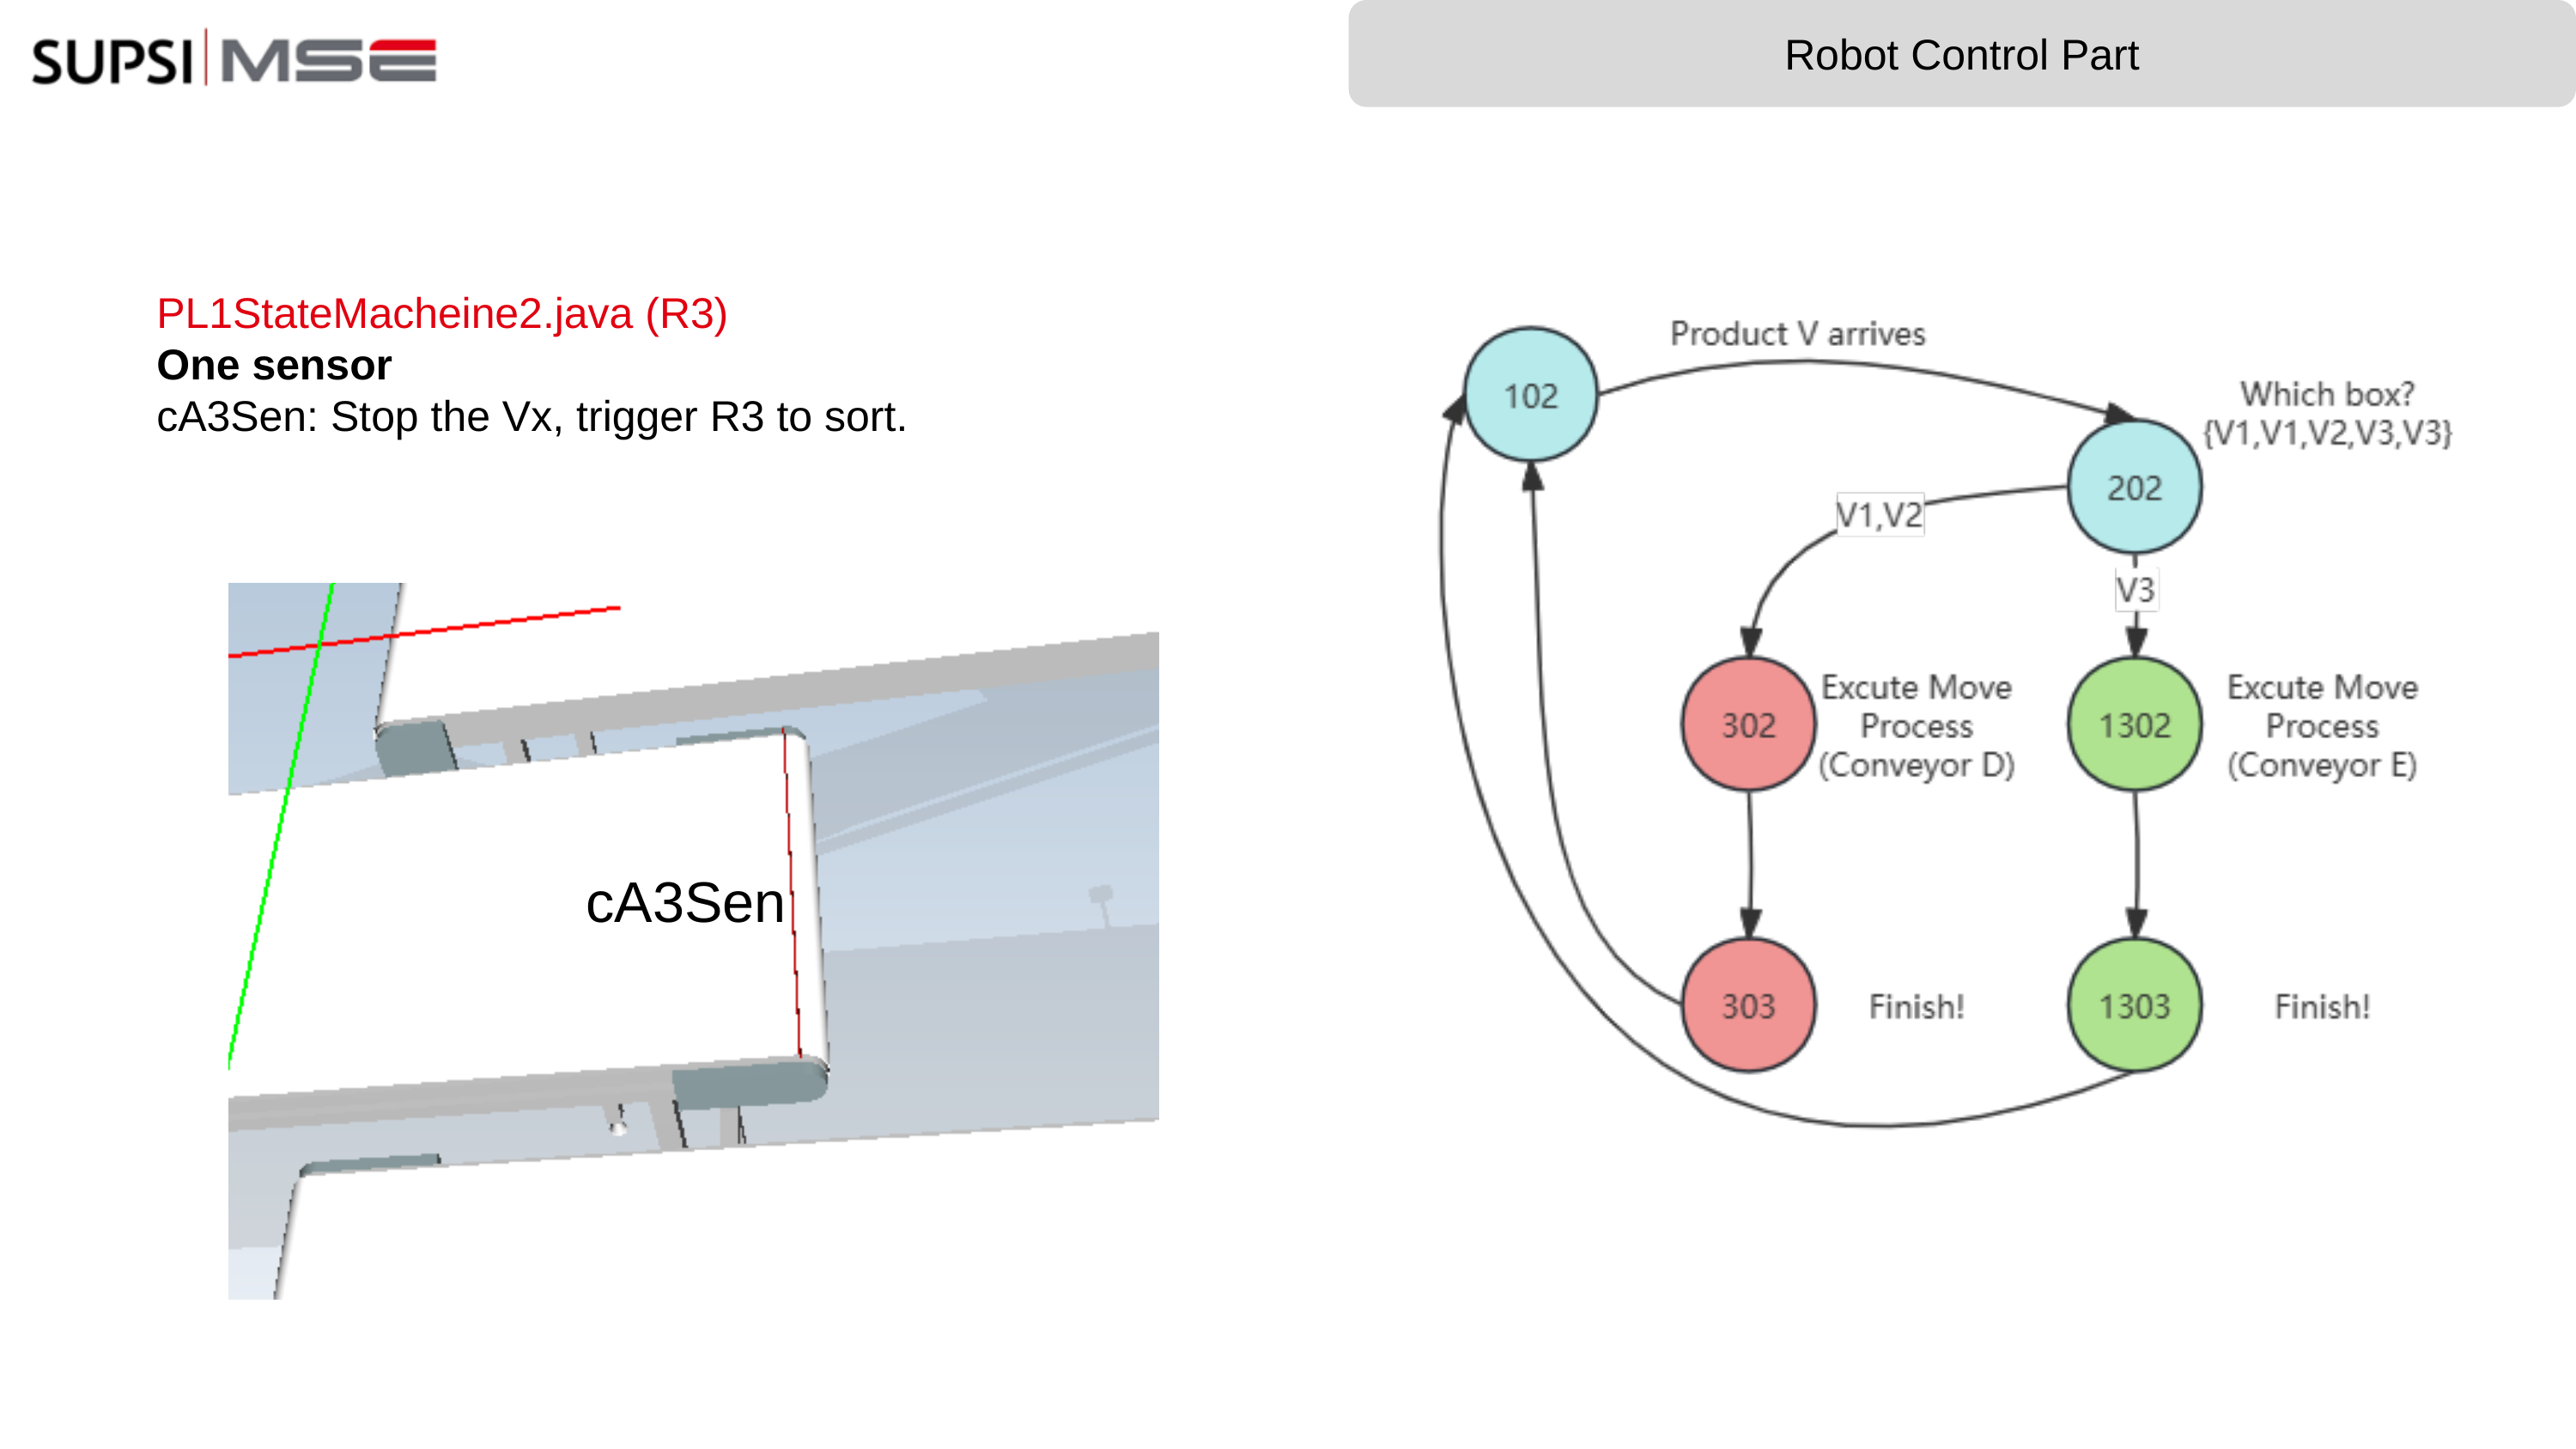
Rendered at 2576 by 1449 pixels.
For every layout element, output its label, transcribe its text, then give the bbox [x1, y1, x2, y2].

picture [228, 583, 1159, 1300]
text_box PL1StateMacheine2.java (R3) One sensor cA3Sen: Stop the Vx, trigger R3 to sort. [143, 279, 1320, 447]
picture [26, 20, 444, 107]
text_box [1346, 0, 2576, 109]
text_box Robot Control Part [1437, 21, 2488, 86]
picture [1364, 222, 2557, 1186]
